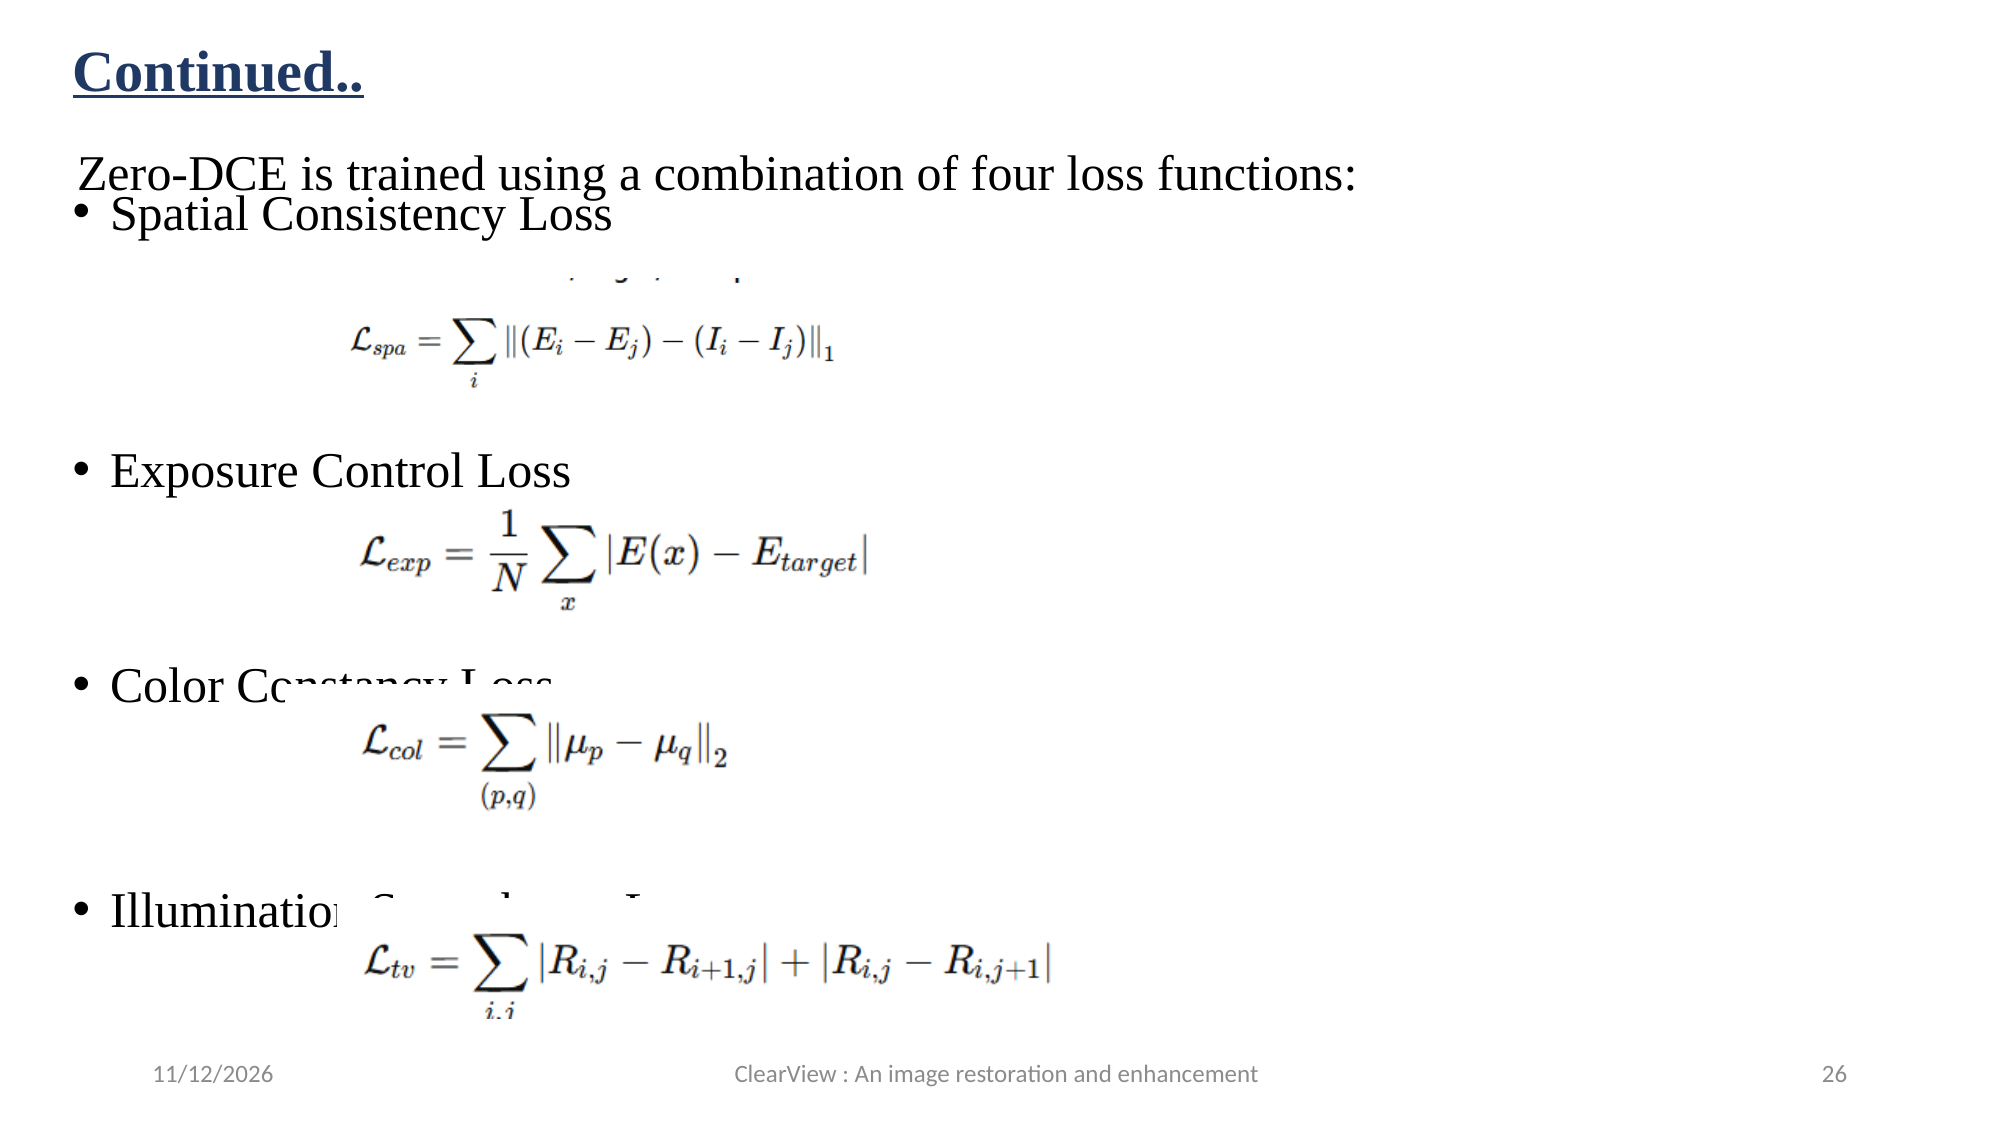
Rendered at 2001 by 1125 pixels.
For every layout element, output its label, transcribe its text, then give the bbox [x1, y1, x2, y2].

title Continued.. [57, 33, 1783, 112]
text_box Zero-DCE is trained using a combination of four loss functions: [62, 133, 1374, 208]
picture [321, 499, 893, 626]
picture [285, 684, 792, 854]
picture [321, 278, 854, 404]
slide_number 26 [1412, 1042, 1863, 1103]
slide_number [137, 1042, 588, 1103]
footer ClearView : An image restoration and enhancement [662, 1042, 1338, 1103]
picture [337, 898, 1074, 1019]
list Spatial Consistency Loss Exposure Control Loss Color Constancy Loss Illumination Smoothness Loss [57, 179, 1783, 946]
